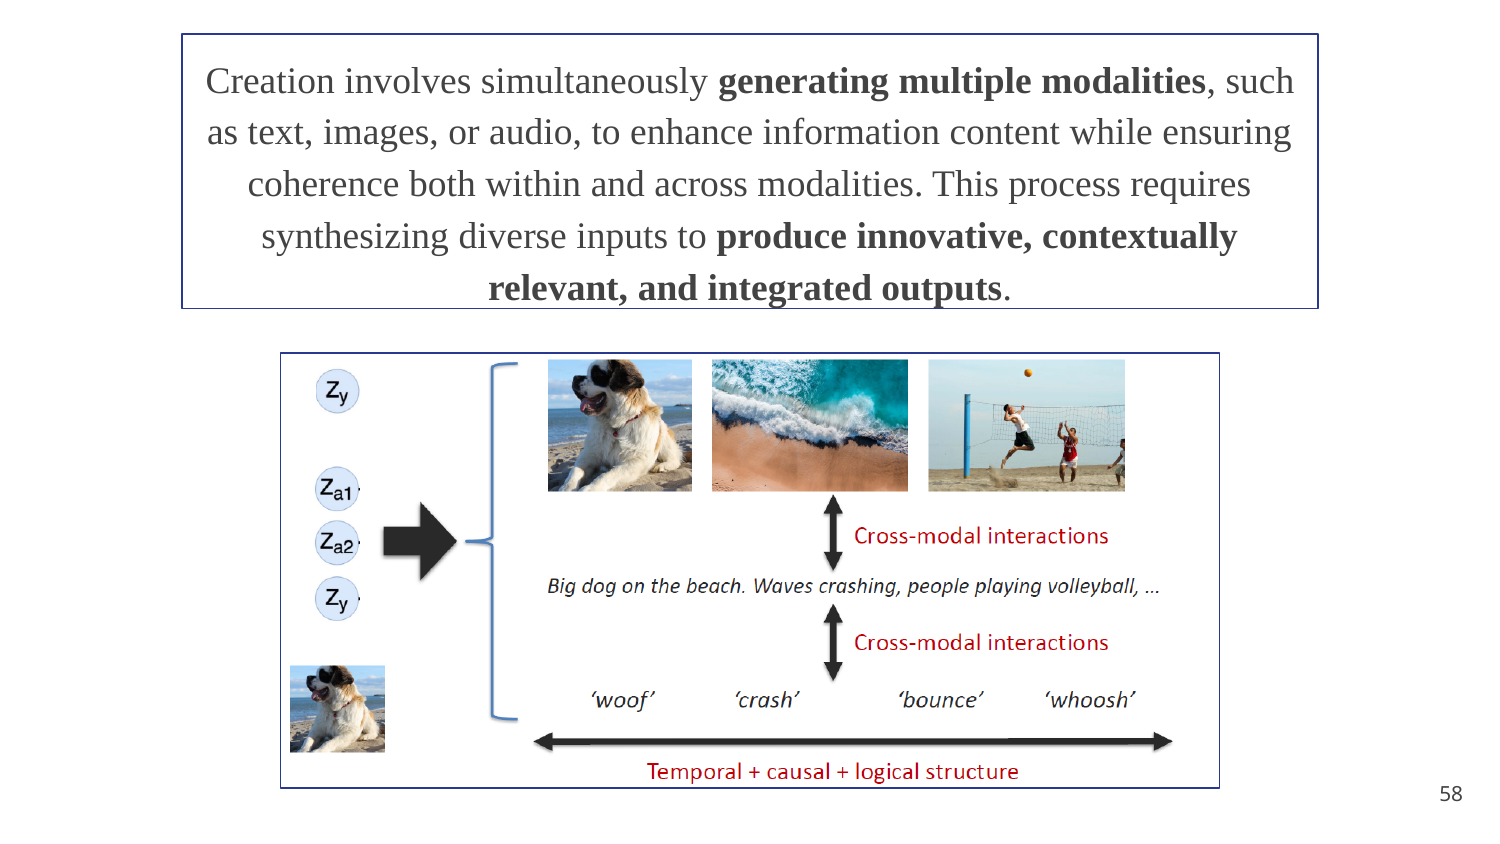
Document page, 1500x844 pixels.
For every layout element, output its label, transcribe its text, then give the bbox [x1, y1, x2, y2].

list Creation involves simultaneously generating multiple modalities, such as text, images, or audio, to enhance information content while ensuring coherence both within and across modalities. This process requires synthesizing diverse inputs to produce innovative, contextually relevant, and integrated outputs. [181, 33, 1319, 309]
picture [280, 353, 1220, 788]
slide_number ‹#› [1387, 762, 1478, 828]
